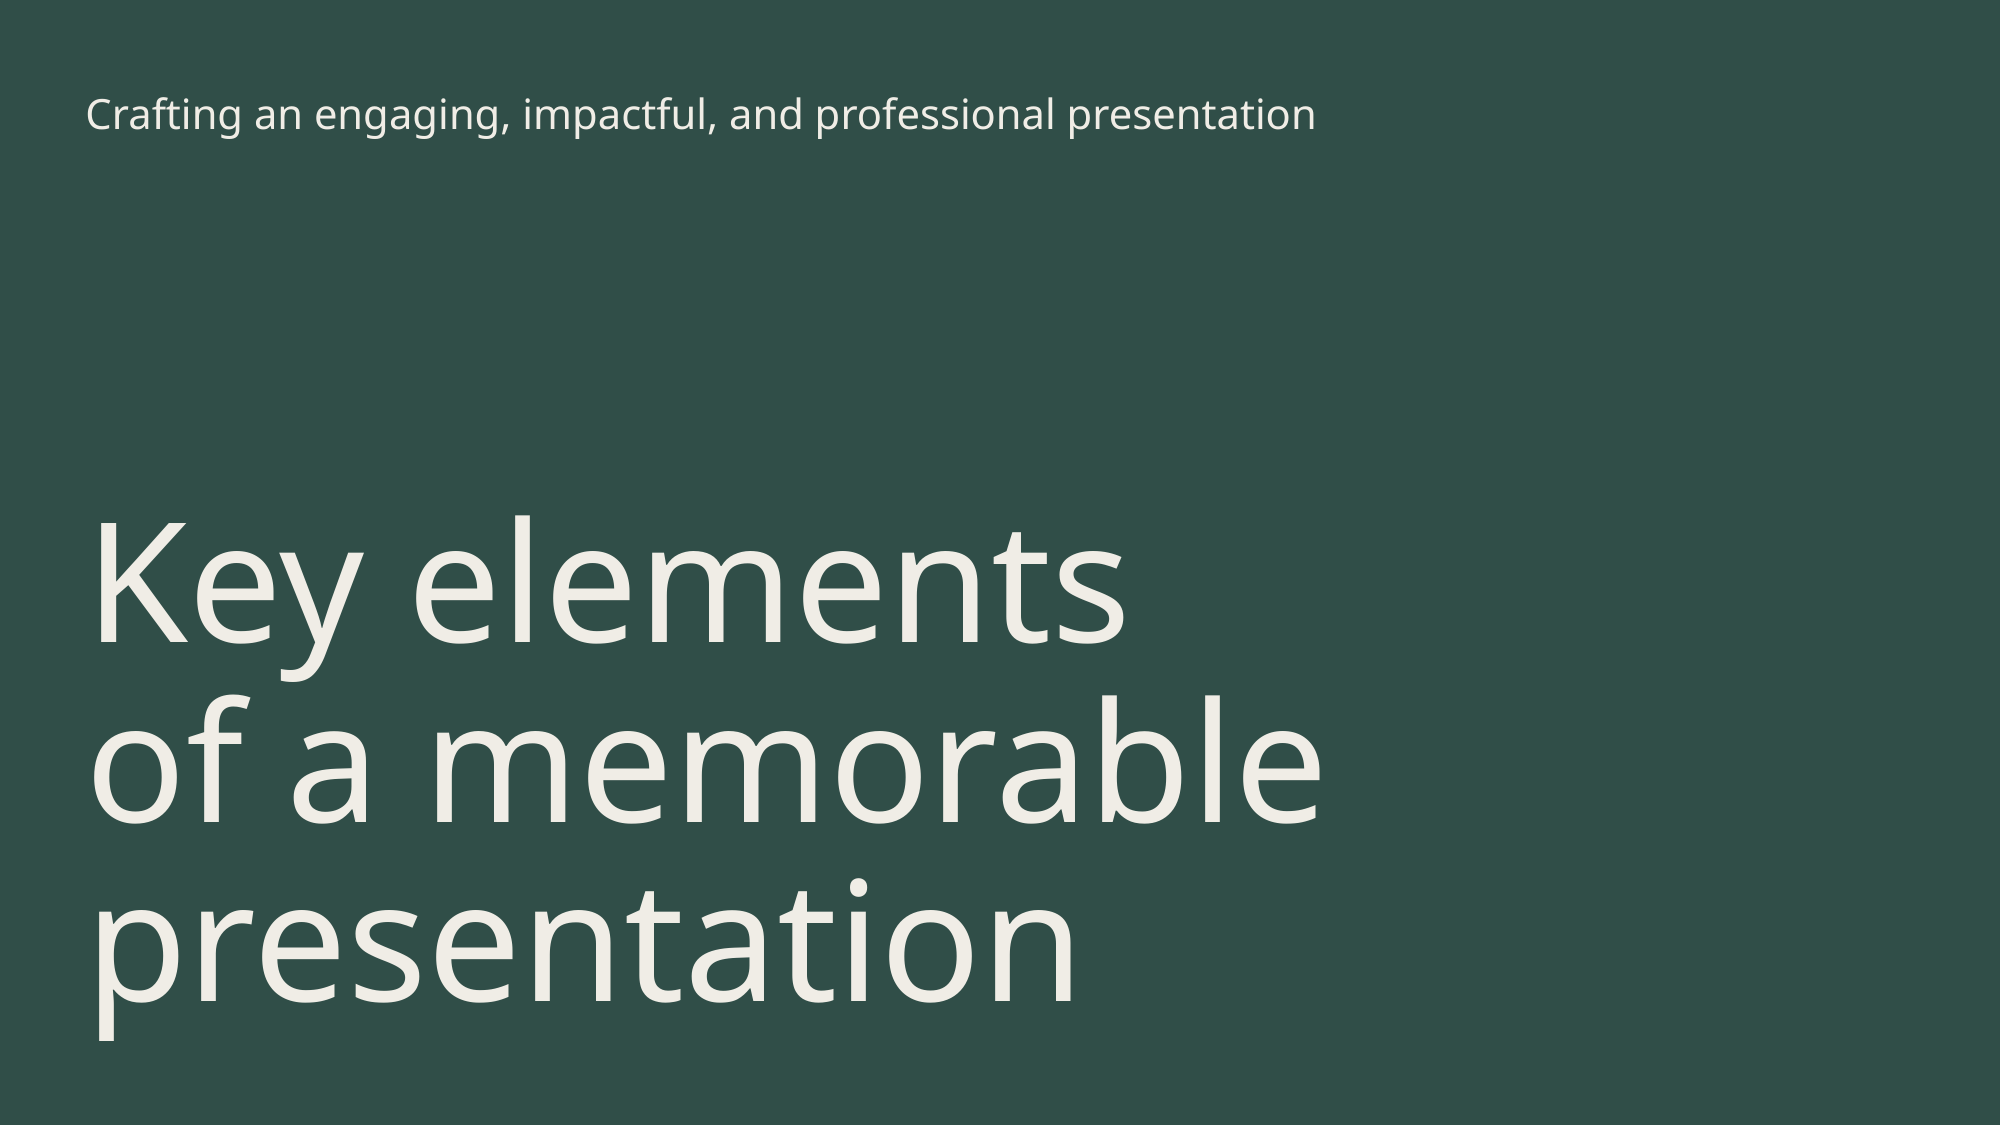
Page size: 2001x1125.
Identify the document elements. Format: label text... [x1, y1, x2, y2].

list Crafting an engaging, impactful, and professional presentation [70, 70, 1346, 200]
title Key elements of a memorable presentation [70, 296, 1346, 1046]
